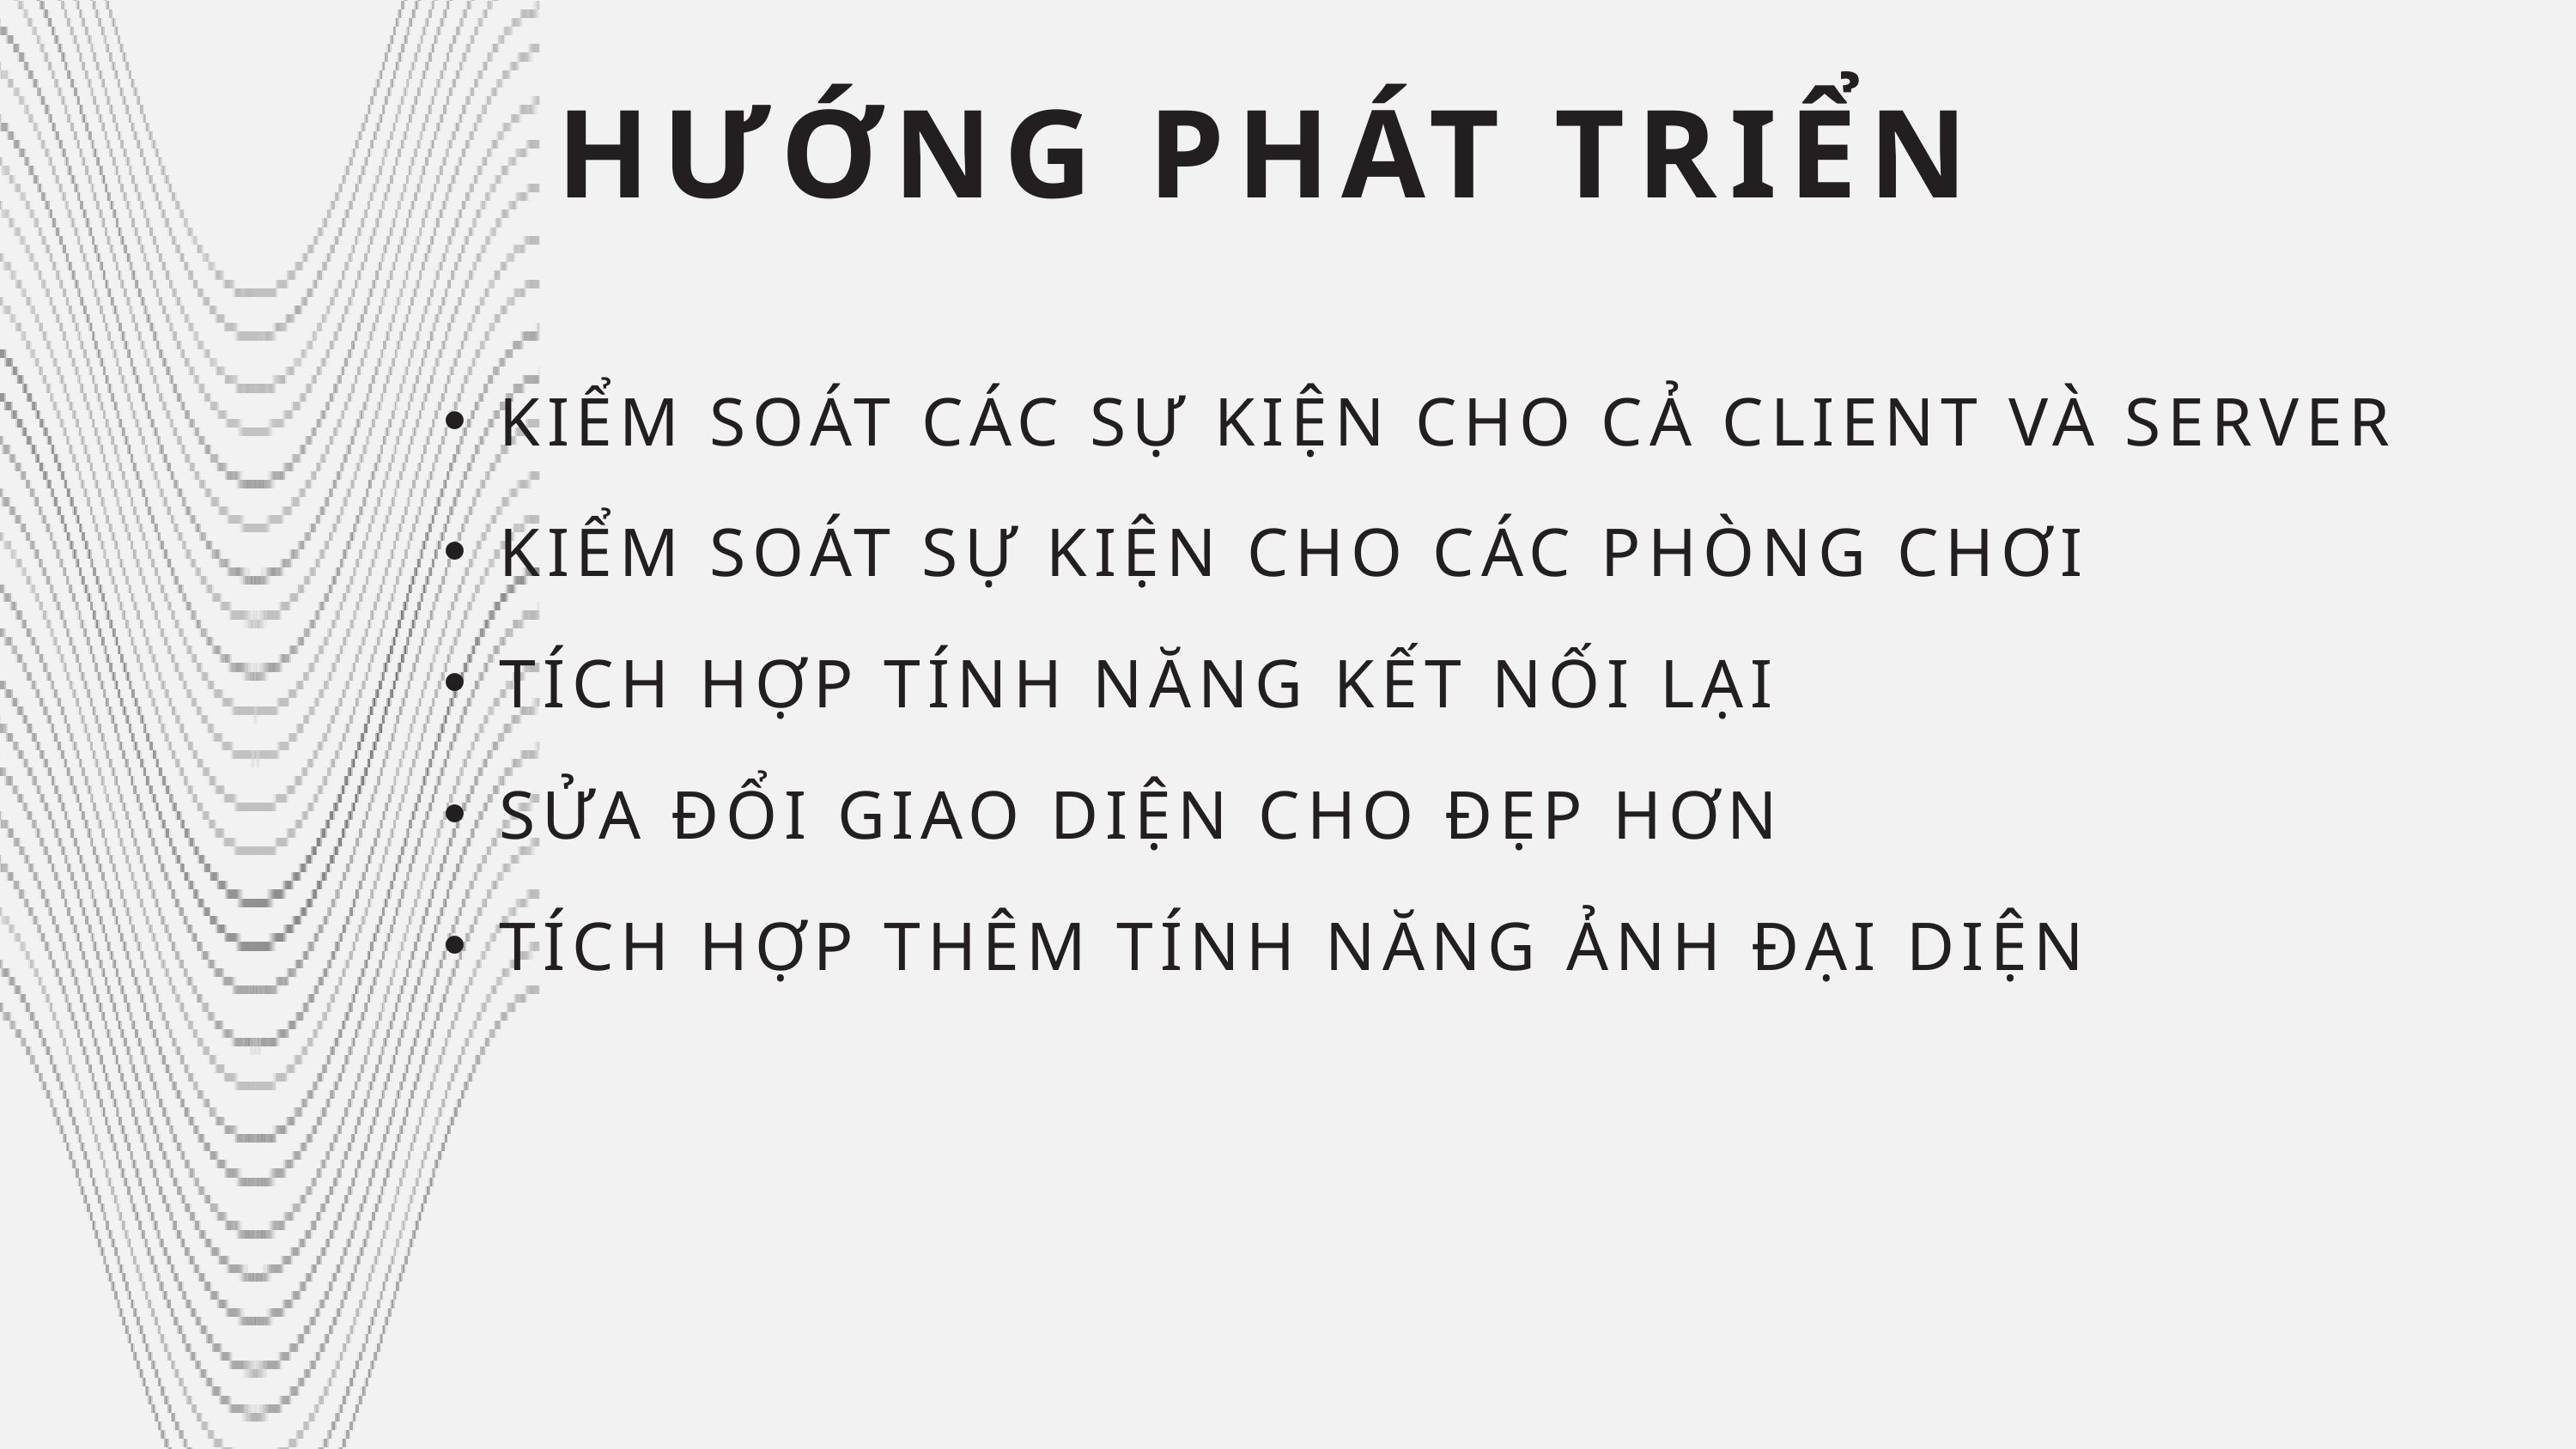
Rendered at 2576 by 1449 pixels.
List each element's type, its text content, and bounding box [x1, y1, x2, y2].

text_box KIỂM SOÁT CÁC SỰ KIỆN CHO CẢ CLIENT VÀ SERVER KIỂM SOÁT SỰ KIỆN CHO CÁC PHÒNG CHƠI TÍCH HỢP TÍNH NĂNG KẾT NỐI LẠI SỬA ĐỔI GIAO DIỆN CHO ĐẸP HƠN TÍCH HỢP THÊM TÍNH NĂNG ẢNH ĐẠI DIỆN [387, 327, 2488, 1102]
text_box [0, 0, 540, 1449]
text_box HƯỚNG PHÁT TRIỂN [519, 54, 2008, 223]
